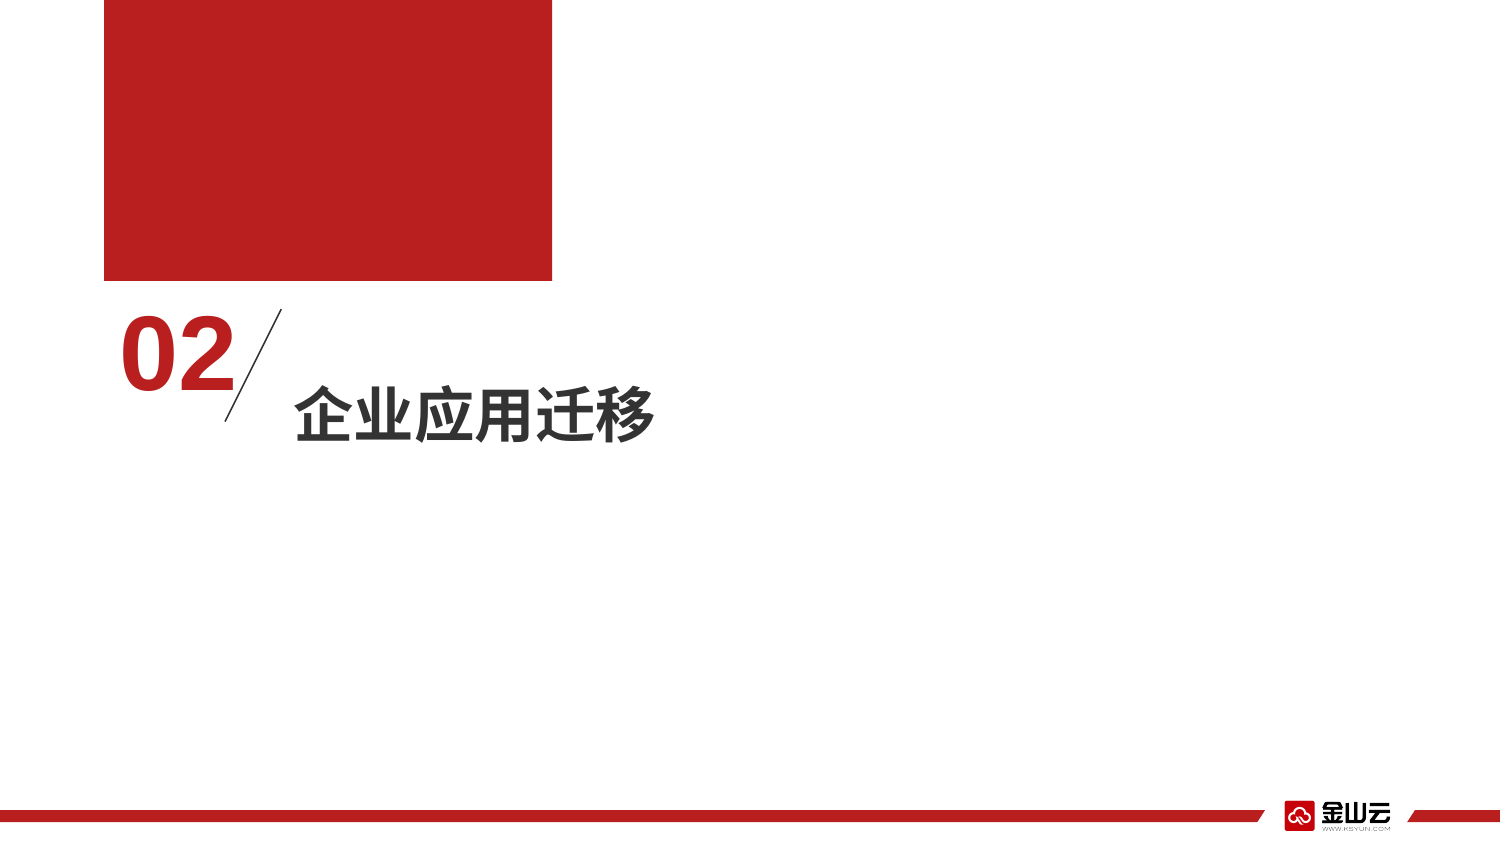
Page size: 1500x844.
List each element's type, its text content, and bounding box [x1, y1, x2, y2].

text_box 企业应用迁移 [269, 365, 975, 462]
picture [1284, 799, 1391, 831]
text_box [104, 0, 553, 281]
text_box 02 [95, 272, 262, 424]
